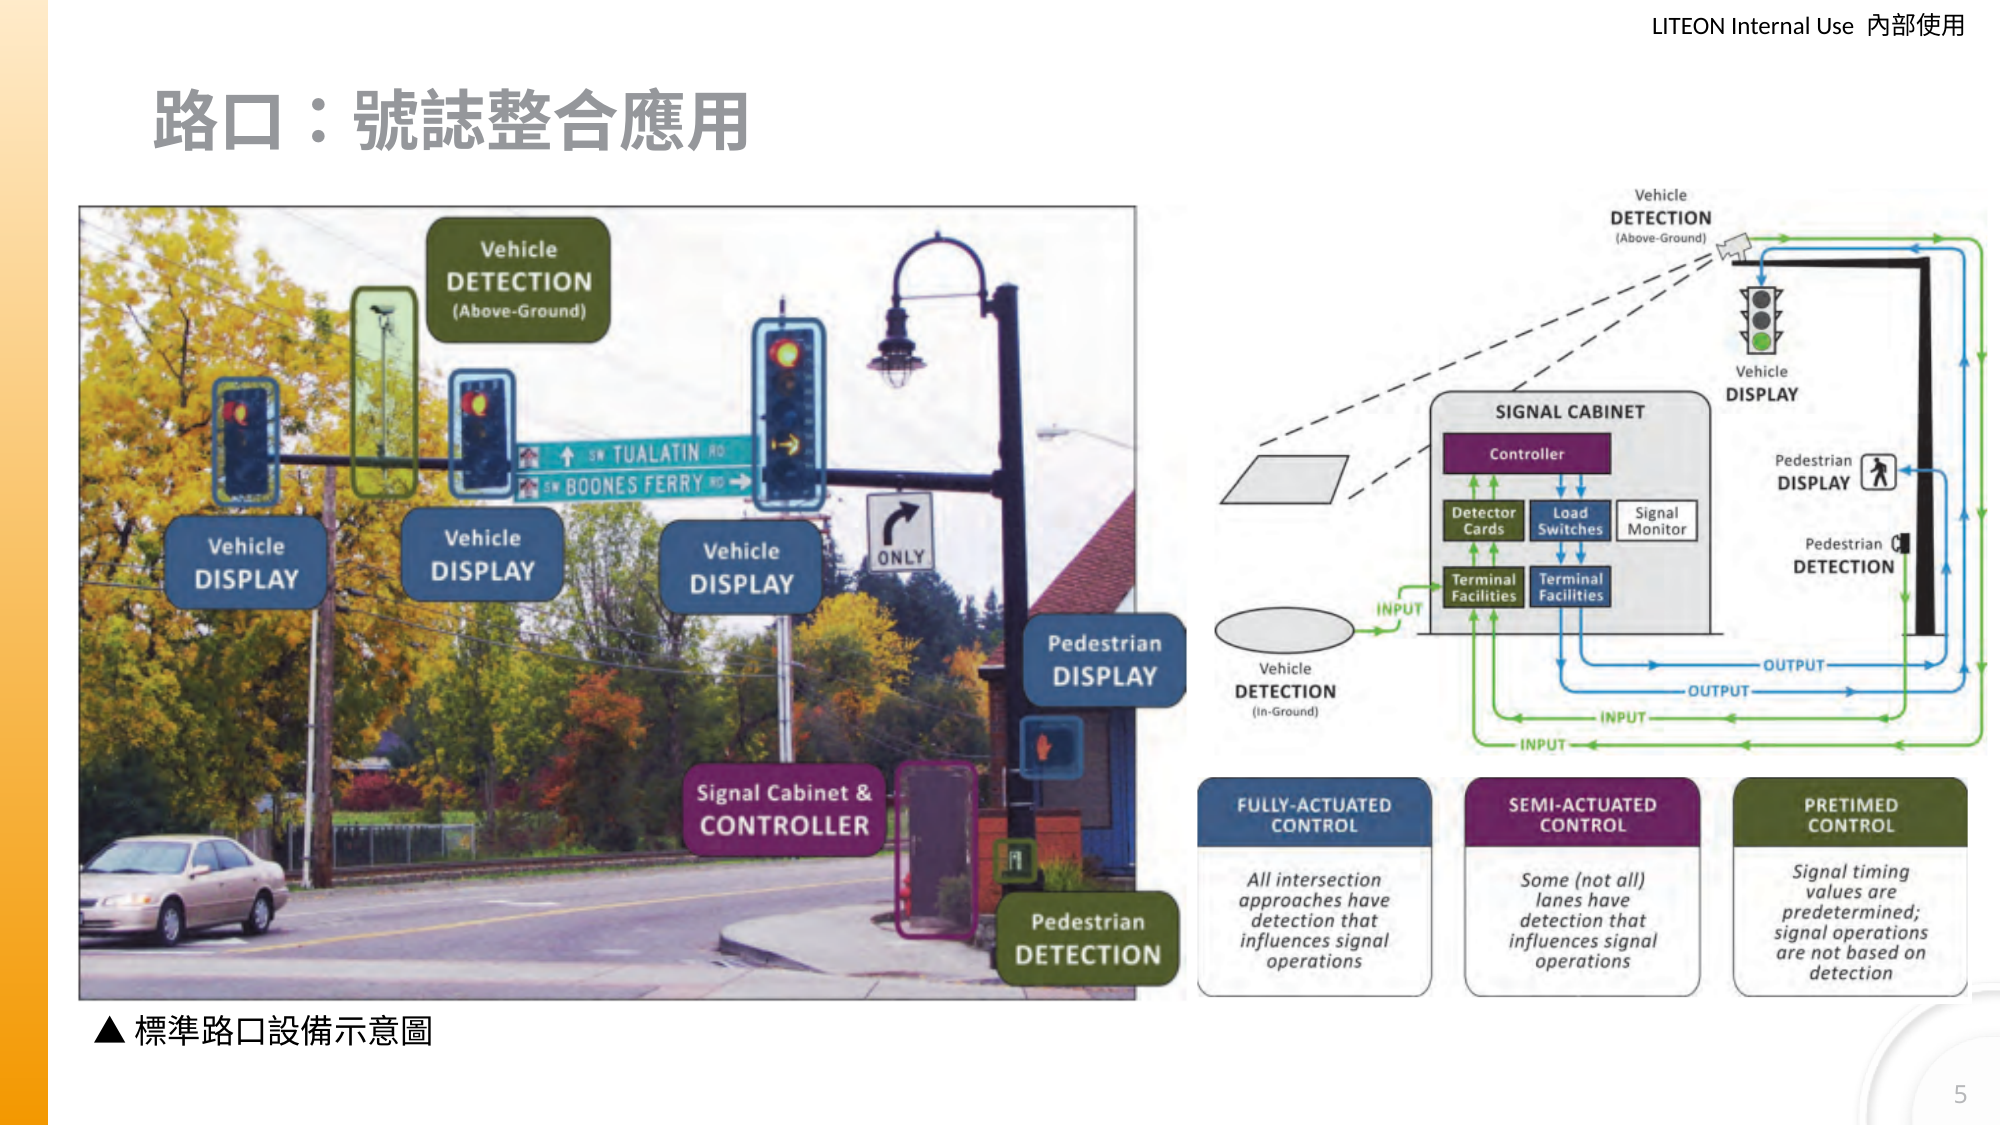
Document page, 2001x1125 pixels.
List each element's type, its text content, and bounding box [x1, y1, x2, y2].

text_box ▲標準路口設備示意圖 [78, 1009, 449, 1058]
table_cell 4.6°~46° [0, 97, 48, 101]
picture [1208, 167, 1993, 768]
title 路口：號誌整合應用 [137, 59, 1863, 188]
slide_number 5 [1928, 1065, 1993, 1125]
picture [75, 202, 2000, 1125]
